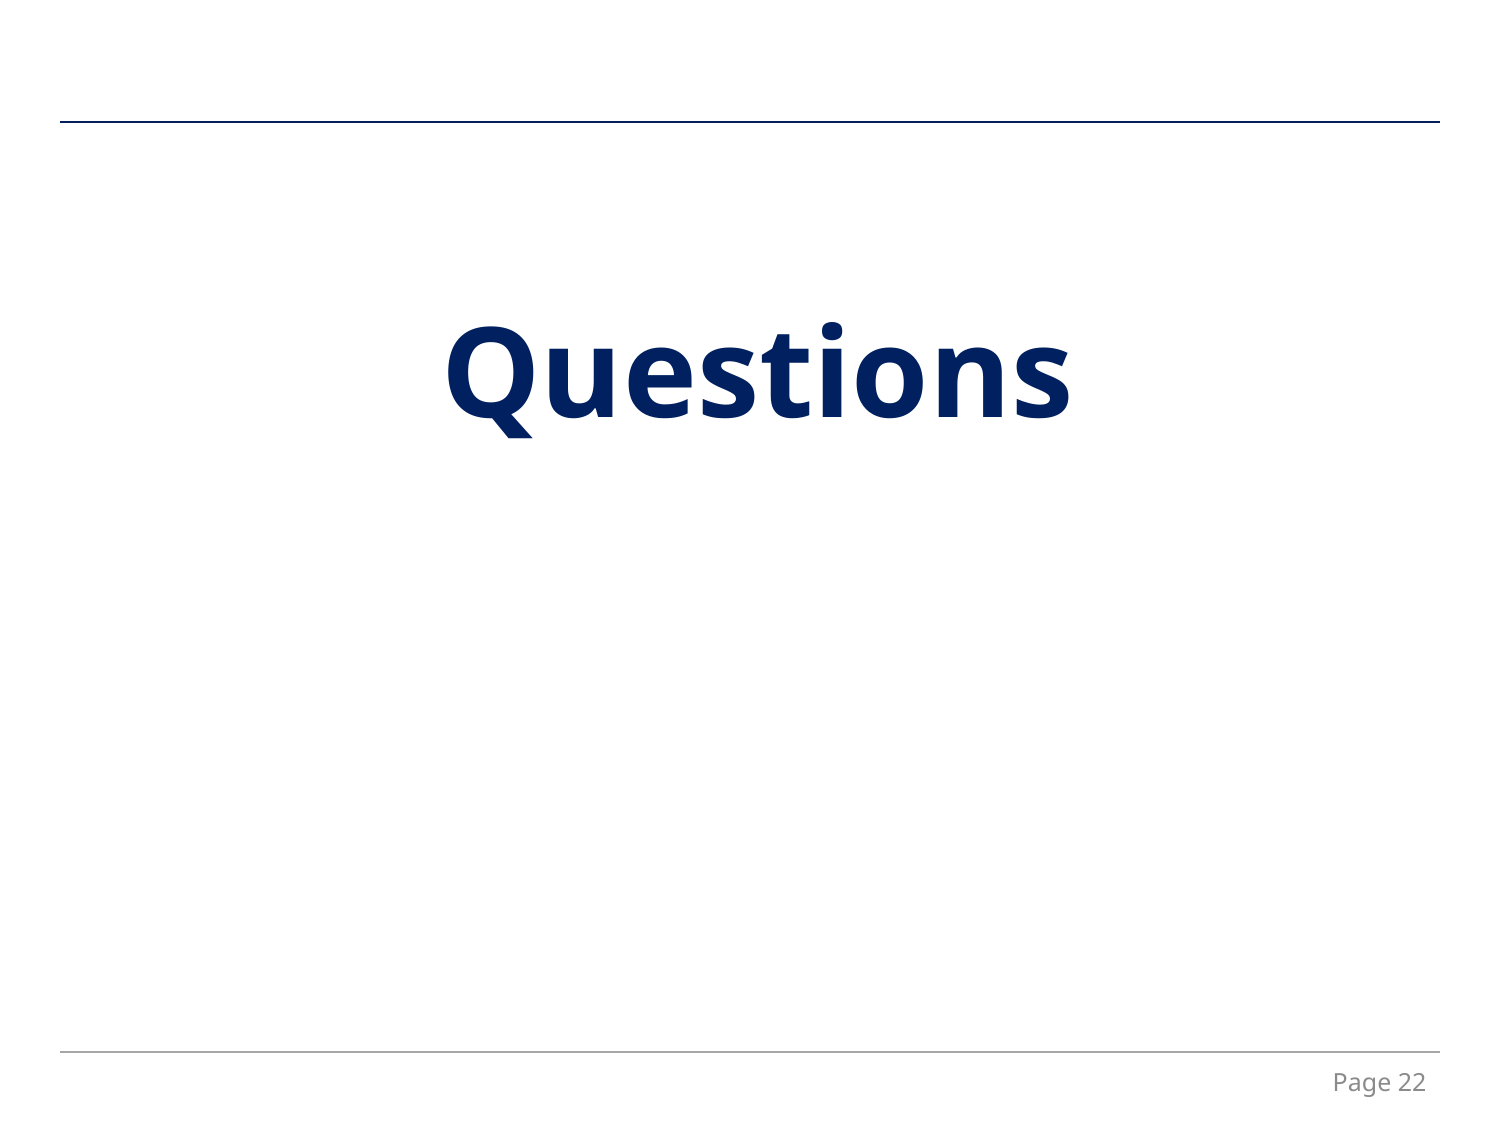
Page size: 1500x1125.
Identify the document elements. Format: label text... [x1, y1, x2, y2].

text_box Questions [89, 285, 1411, 451]
text_box Page 22 [1104, 1053, 1442, 1114]
